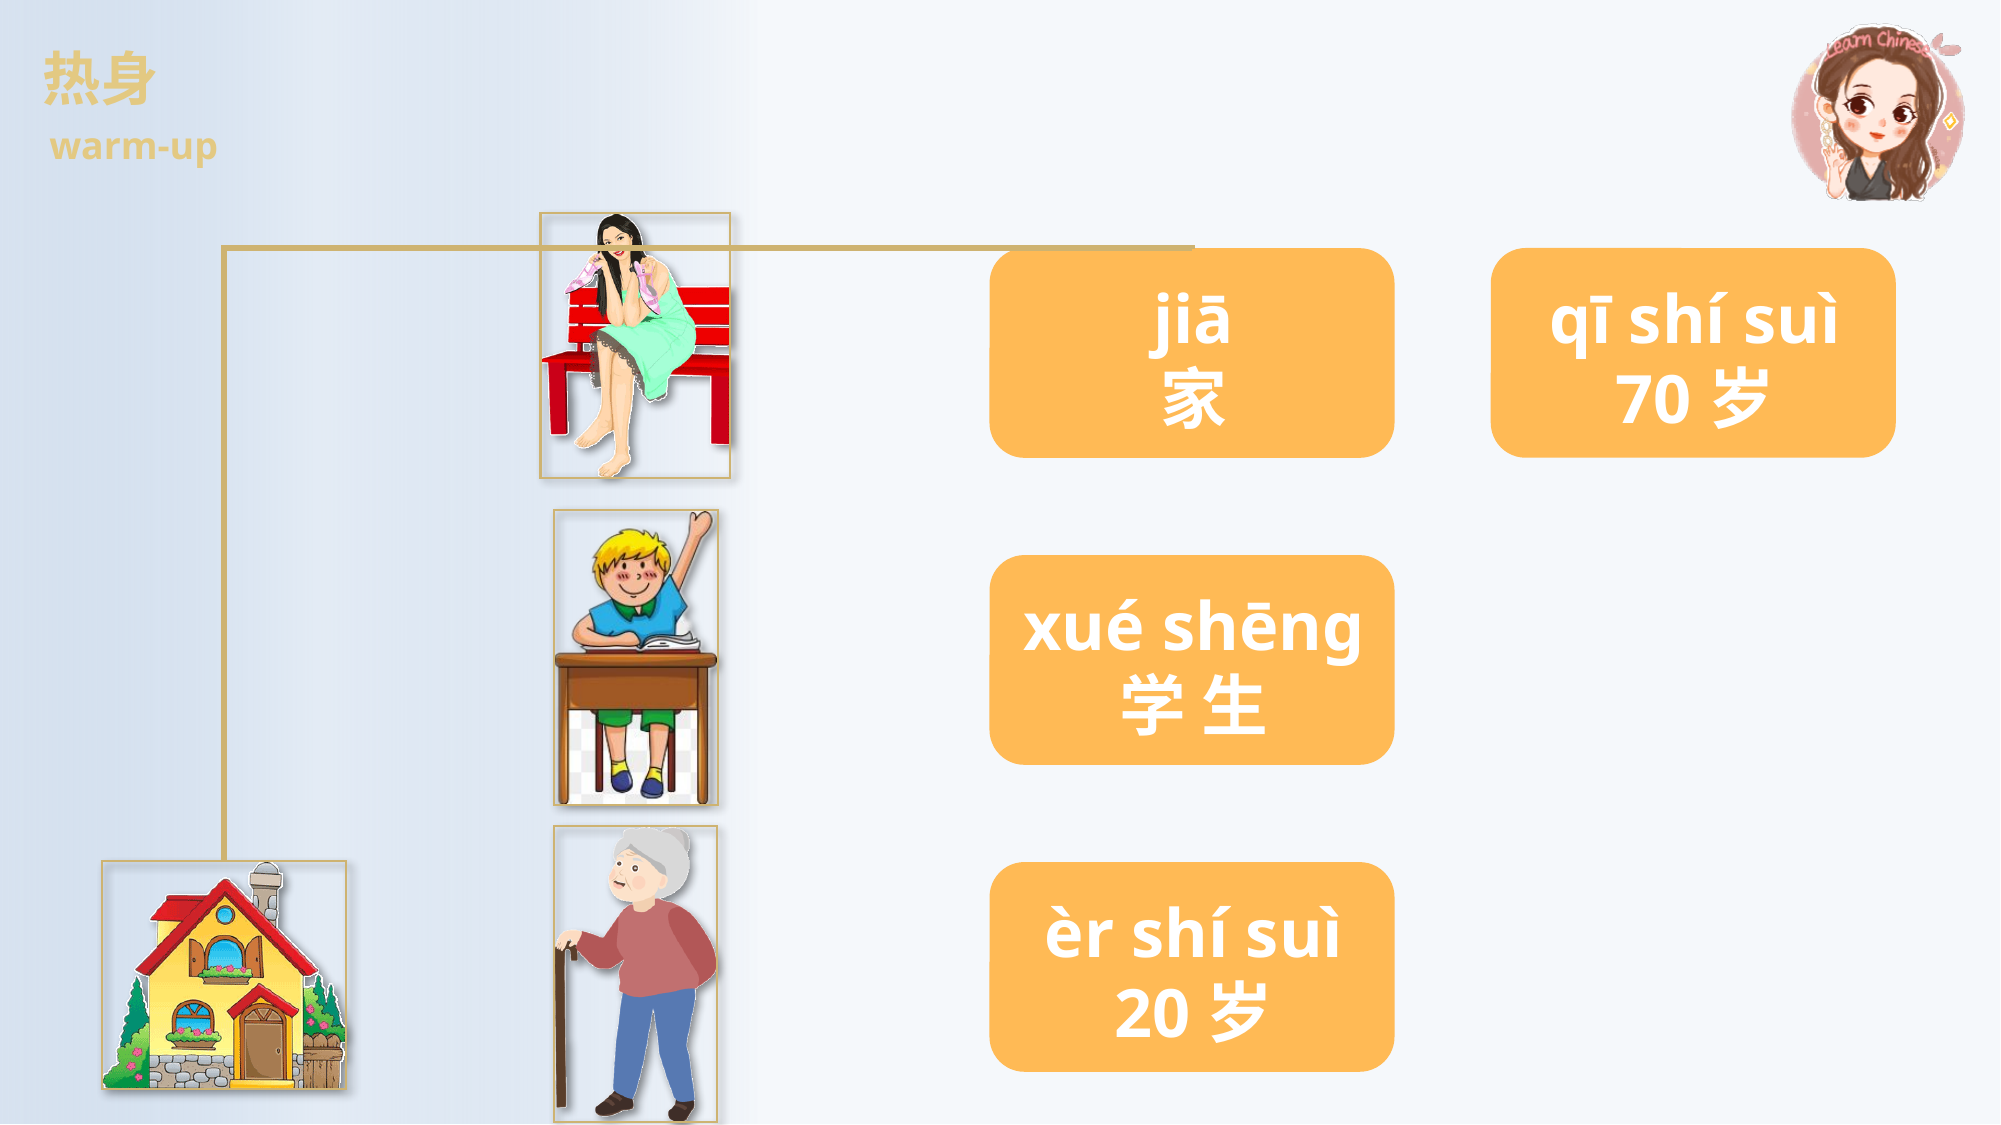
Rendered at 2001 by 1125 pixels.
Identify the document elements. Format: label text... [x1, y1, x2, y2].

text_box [989, 862, 1396, 1072]
picture [0, 0, 2001, 1125]
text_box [1015, 248, 1396, 458]
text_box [401, 71, 1015, 1040]
text_box 热身 [27, 35, 174, 120]
text_box warm-up [34, 115, 234, 175]
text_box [1015, 555, 1396, 765]
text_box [1490, 247, 1897, 458]
